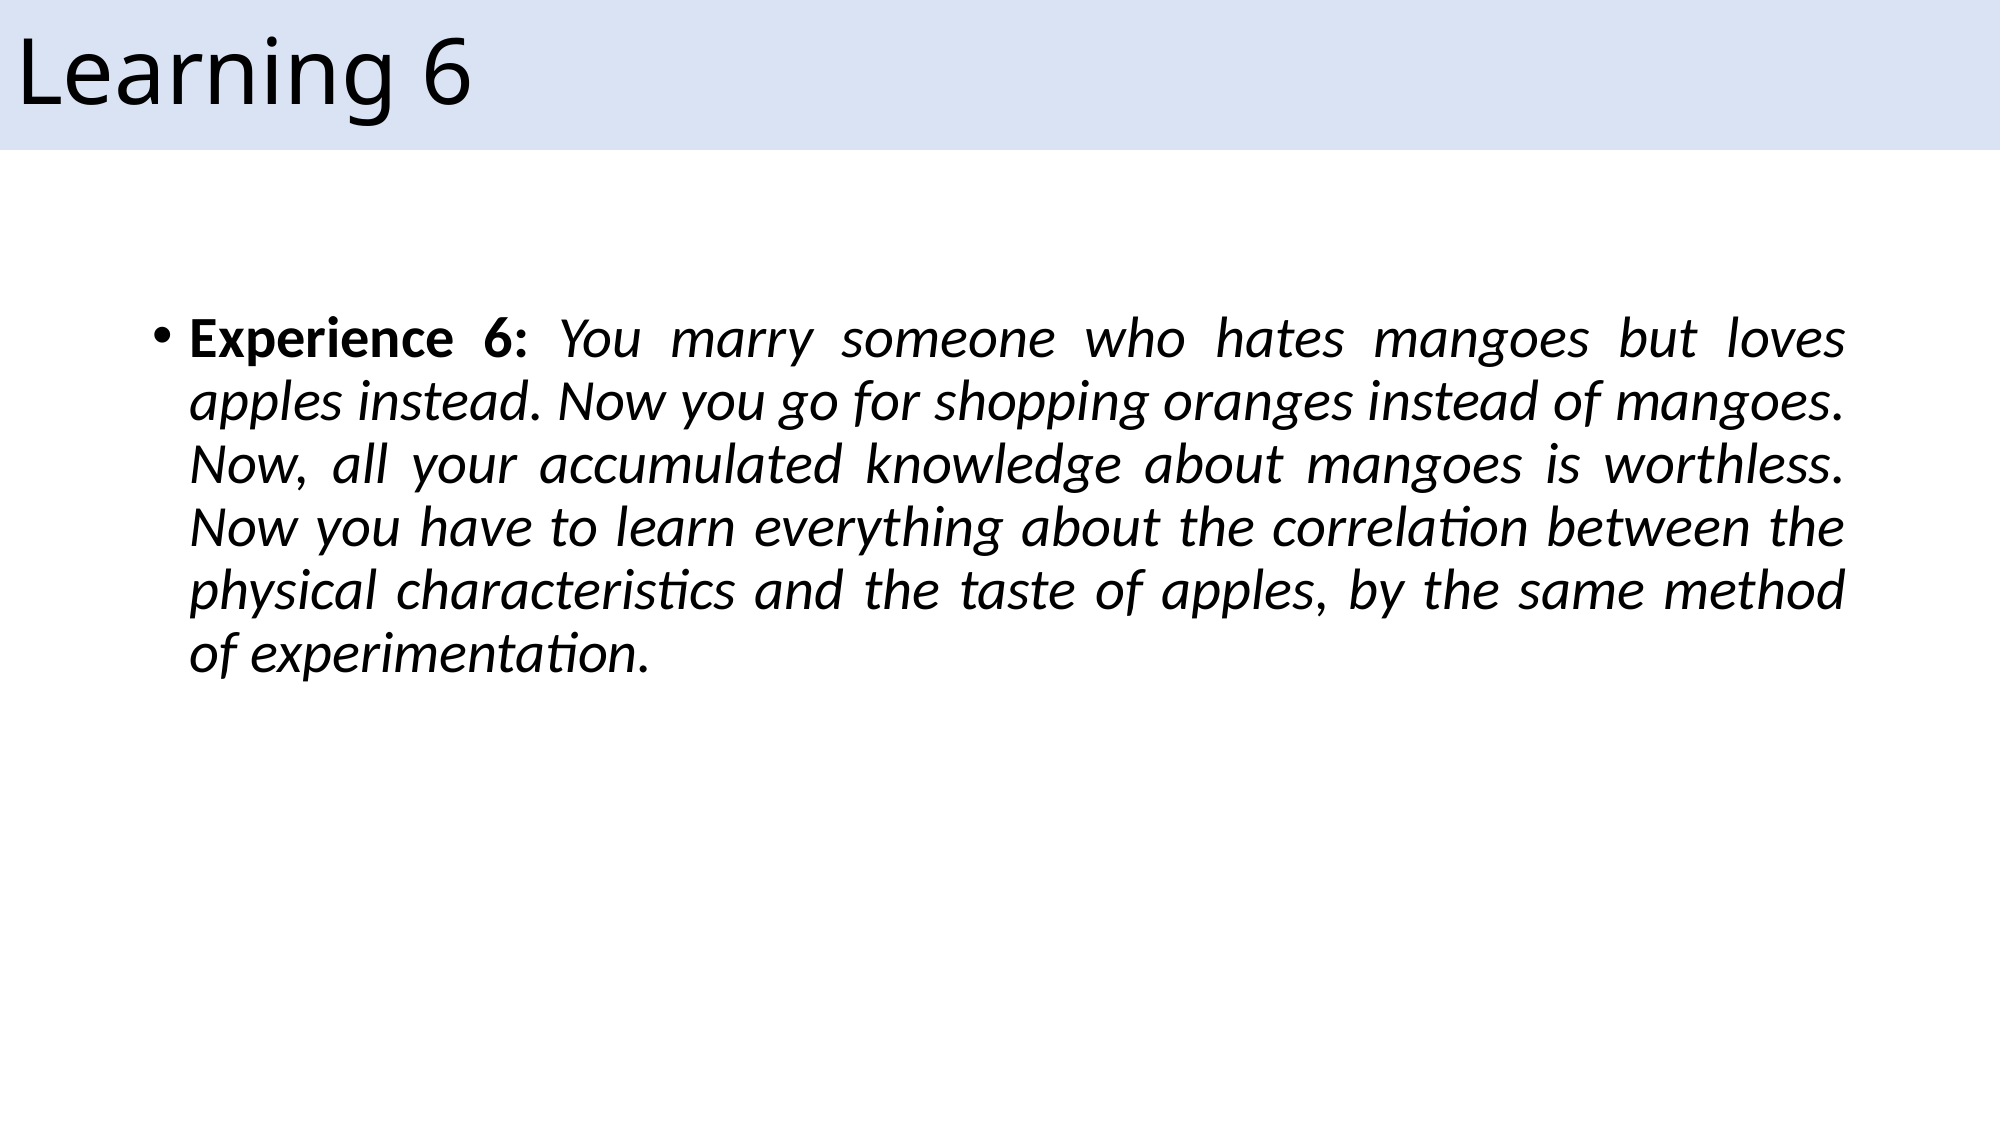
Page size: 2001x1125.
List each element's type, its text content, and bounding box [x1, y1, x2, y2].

title Learning 6 [0, 0, 2000, 150]
list Experience 6: You marry someone who hates mangoes but loves apples instead. Now you go for shopping oranges instead of mangoes. Now, all your accumulated knowledge about mangoes is worthless. Now you have to learn everything about the correlation between the physical characteristics and the taste of apples, by the same method of experimentation. [137, 299, 1863, 701]
